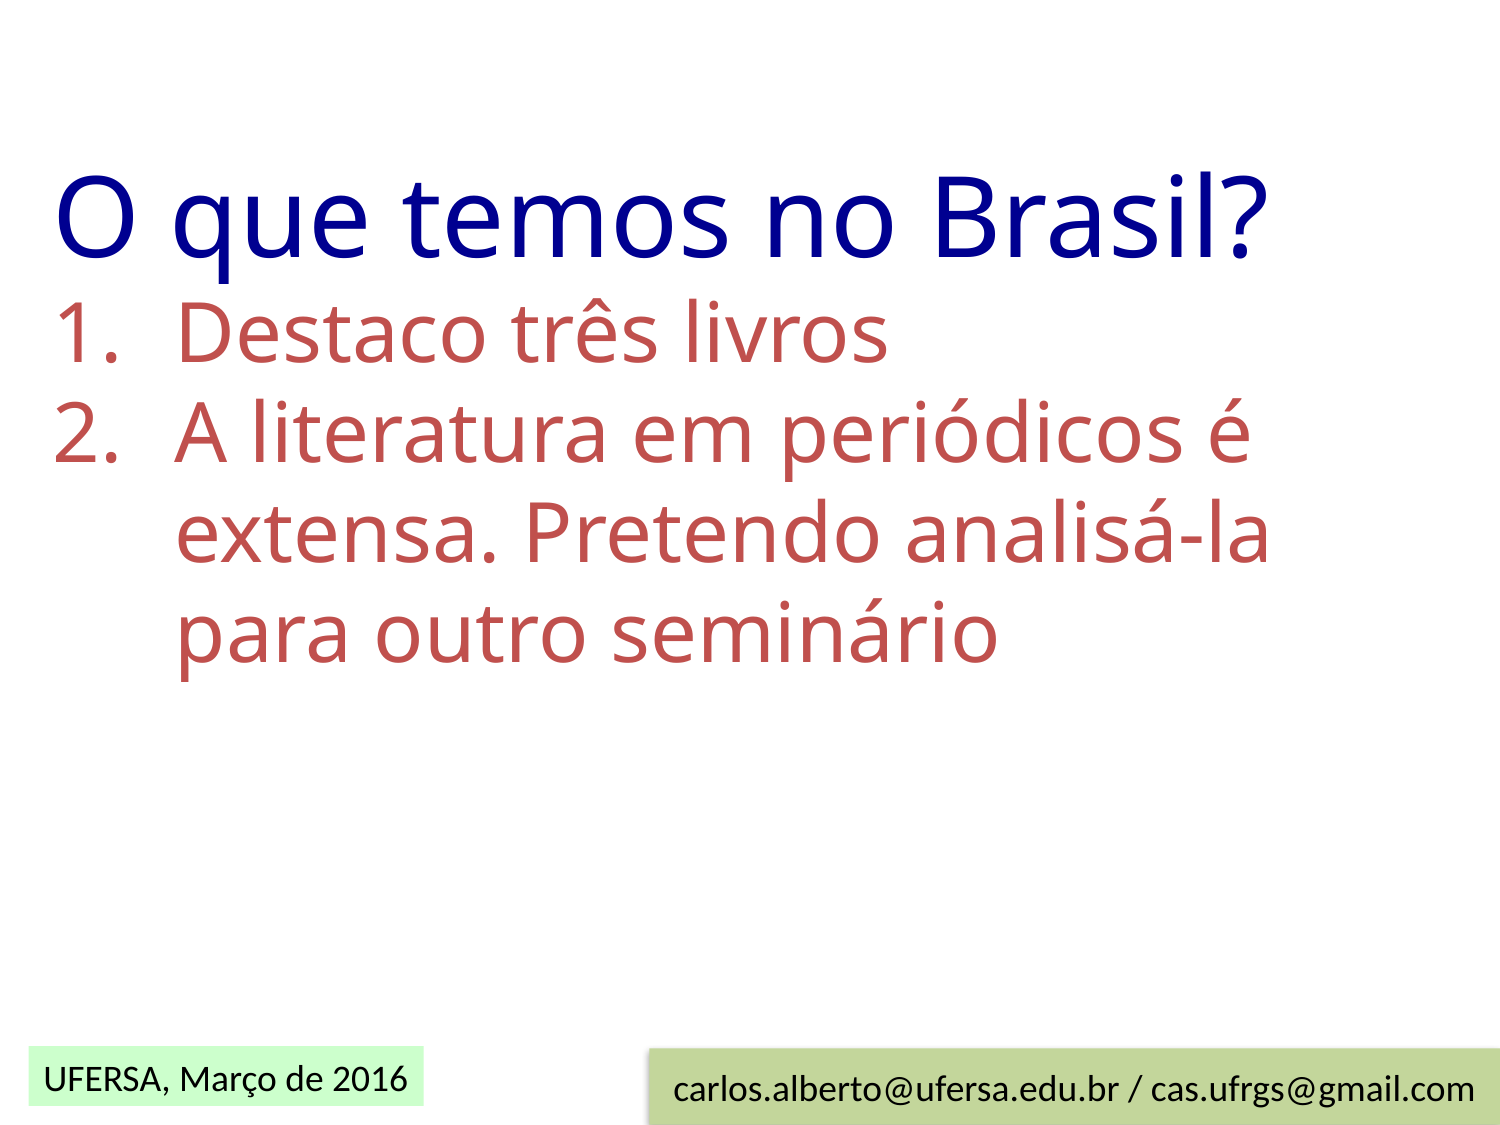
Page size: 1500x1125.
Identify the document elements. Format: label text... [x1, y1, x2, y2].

text_box O que temos no Brasil? Destaco três livros A literatura em periódicos é extensa. Pretendo analisá-la para outro seminário [38, 137, 1447, 687]
text_box carlos.alberto@ufersa.edu.br / cas.ufrgs@gmail.com [649, 1048, 1500, 1125]
